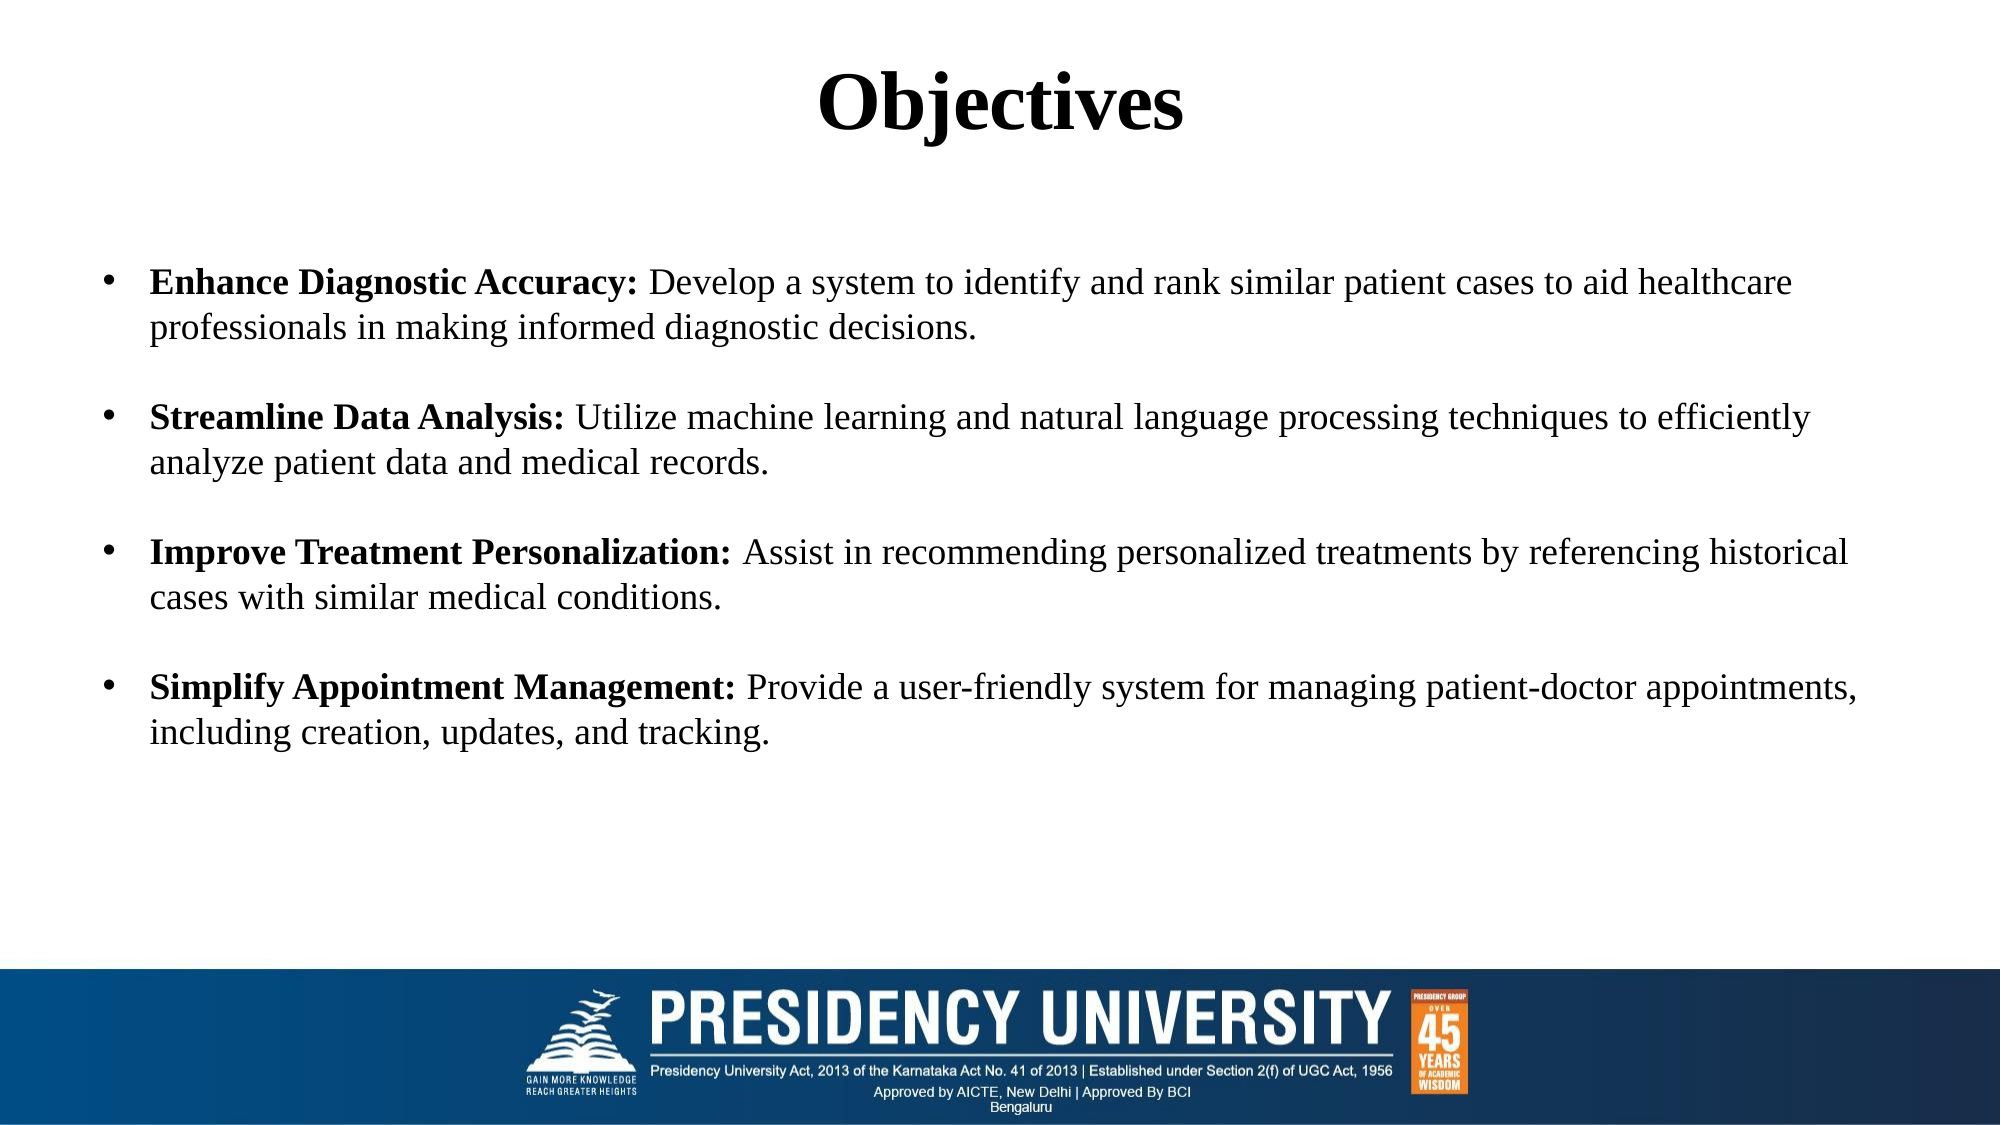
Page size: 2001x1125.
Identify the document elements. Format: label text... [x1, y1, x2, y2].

text_box Enhance Diagnostic Accuracy: Develop a system to identify and rank similar patient cases to aid healthcare professionals in making informed diagnostic decisions. Streamline Data Analysis: Utilize machine learning and natural language processing techniques to efficiently analyze patient data and medical records. Improve Treatment Personalization: Assist in recommending personalized treatments by referencing historical cases with similar medical conditions. Simplify Appointment Management: Provide a user-friendly system for managing patient-doctor appointments, including creation, updates, and tracking. [87, 249, 1913, 760]
picture [0, 958, 2000, 1125]
title Objectives [87, 0, 1913, 235]
